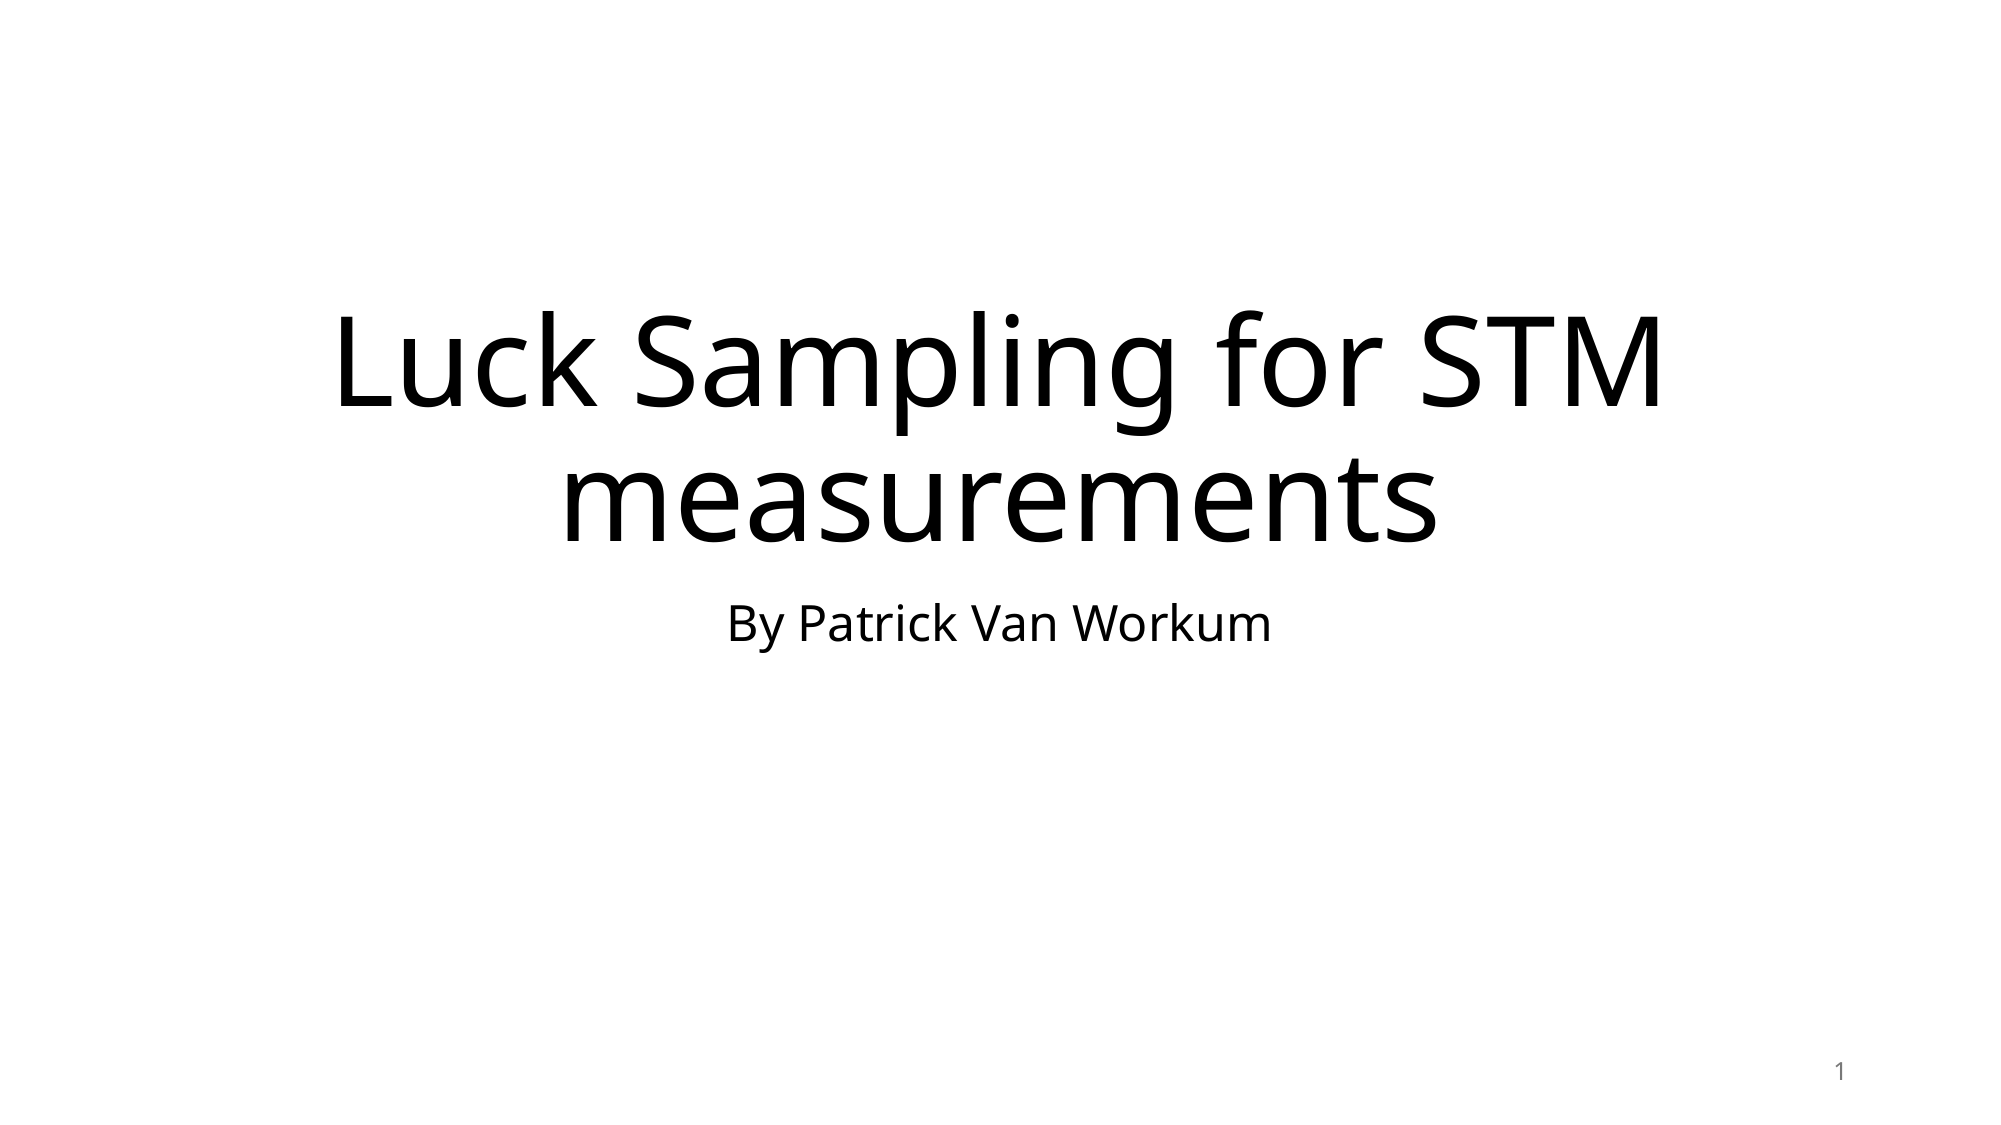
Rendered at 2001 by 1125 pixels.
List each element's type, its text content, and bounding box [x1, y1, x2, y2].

subtitle By Patrick Van Workum [249, 590, 1750, 863]
title Luck Sampling for STM measurements [249, 184, 1750, 576]
slide_number 1 [1412, 1042, 1863, 1103]
